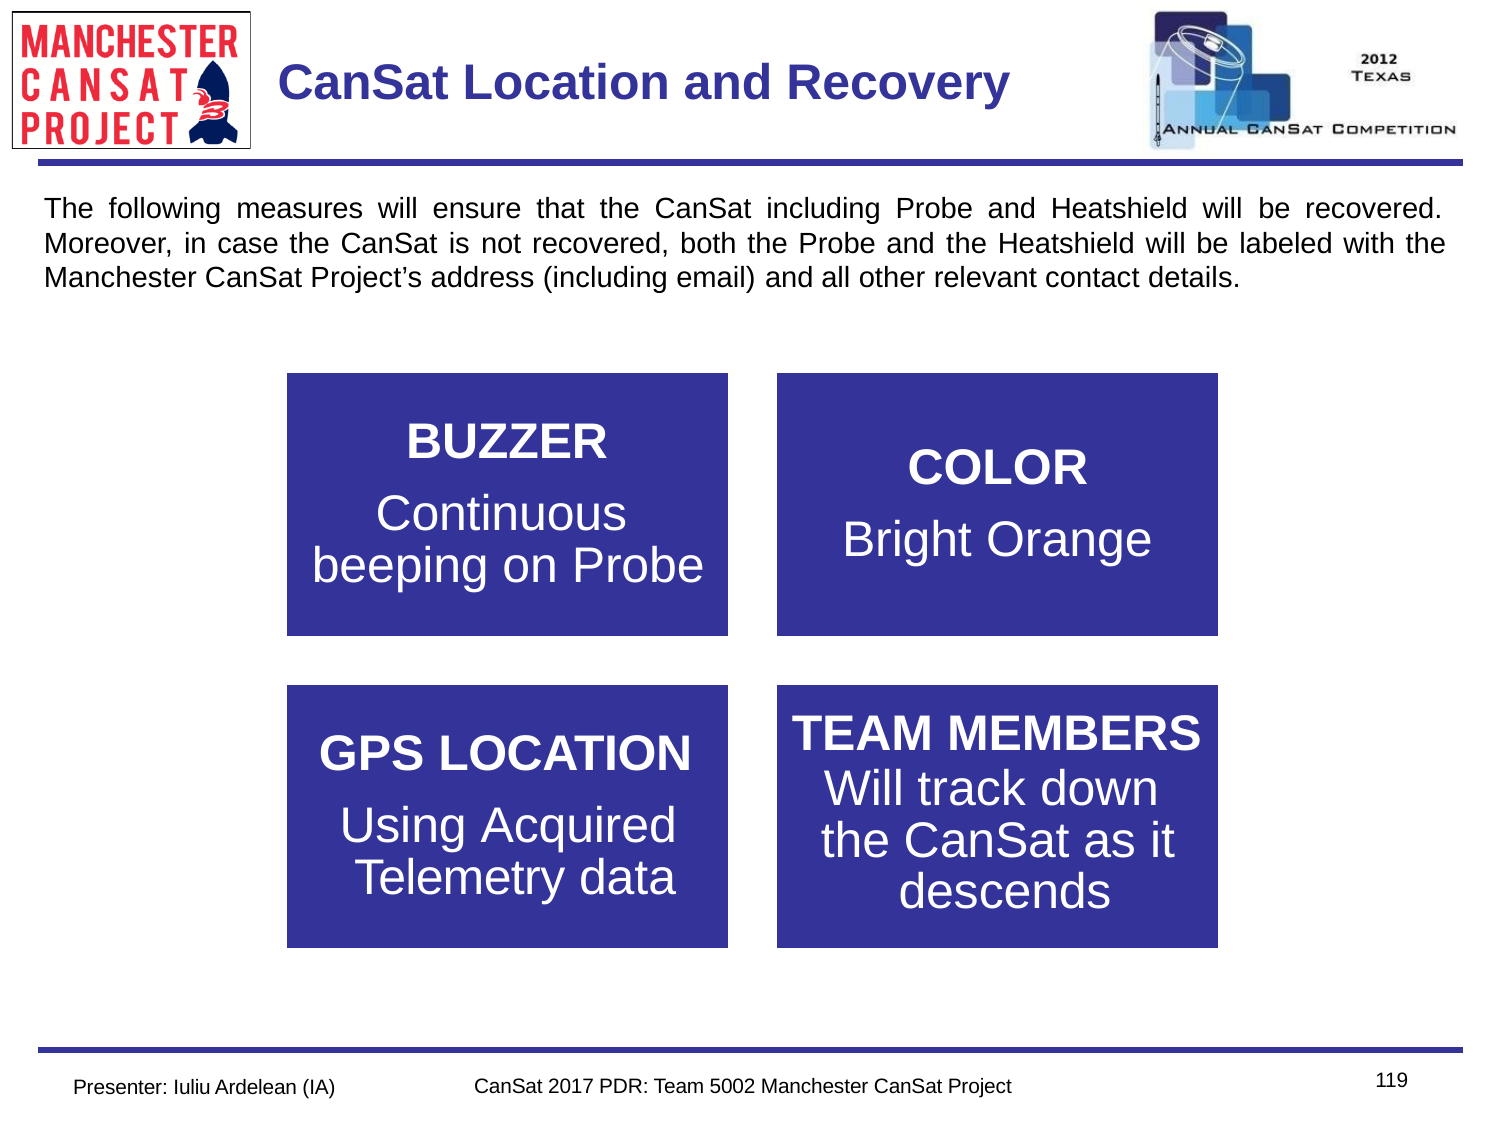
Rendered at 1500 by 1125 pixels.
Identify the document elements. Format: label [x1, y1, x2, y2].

text_box [11, 11, 251, 149]
text_box [284, 683, 731, 951]
text_box [71, 1073, 348, 1099]
footer [472, 1072, 1028, 1125]
text_box [284, 371, 731, 639]
title [275, 47, 1016, 186]
text_box [1142, 1, 1458, 156]
text_box [1371, 1067, 1415, 1093]
text_box [774, 683, 1221, 951]
text_box [774, 371, 1221, 639]
text_box [41, 186, 1459, 294]
